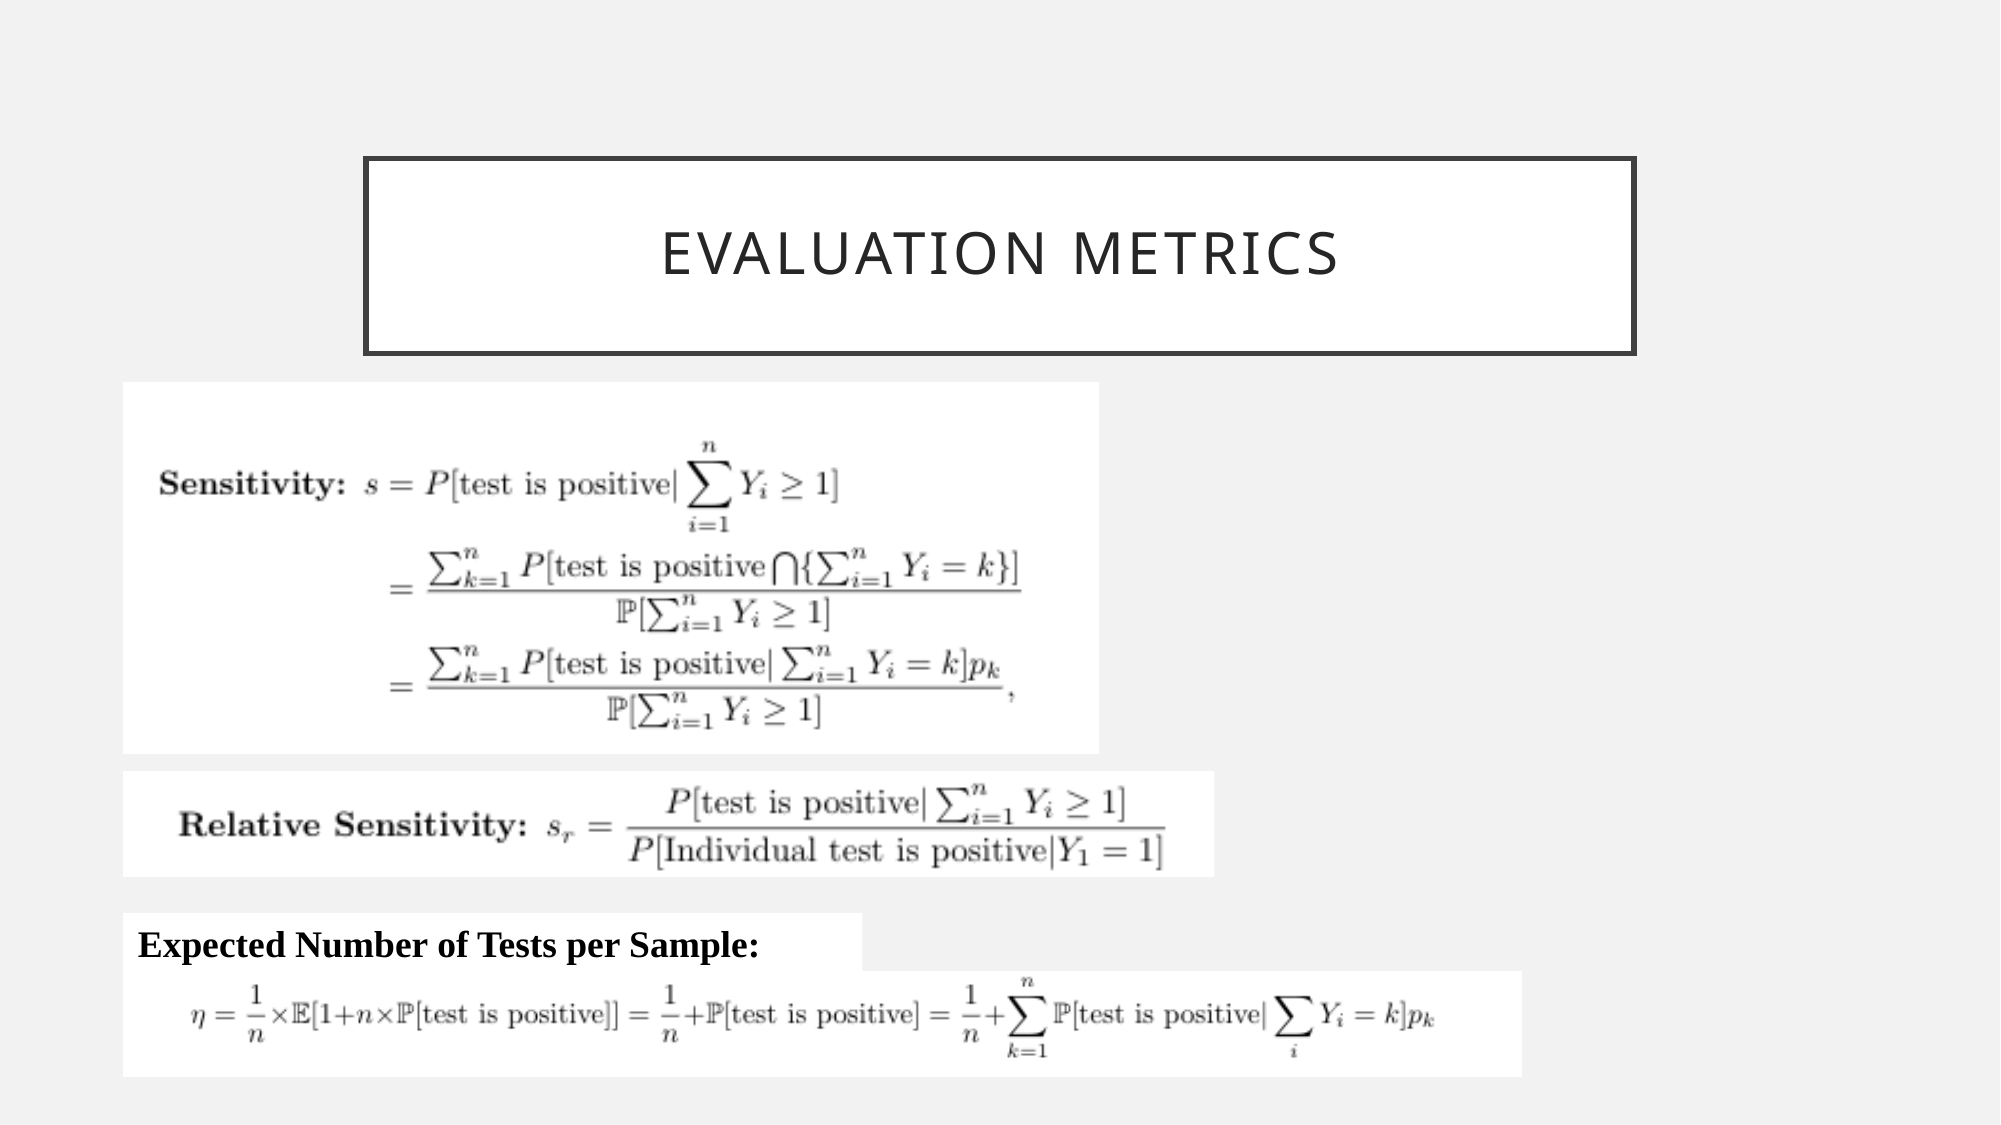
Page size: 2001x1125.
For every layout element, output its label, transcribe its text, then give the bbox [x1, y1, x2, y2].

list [123, 382, 1099, 754]
picture [123, 771, 1215, 877]
title Evaluation metrics [363, 156, 1637, 356]
picture [123, 971, 1522, 1077]
text_box Expected Number of Tests per Sample: [123, 912, 863, 971]
